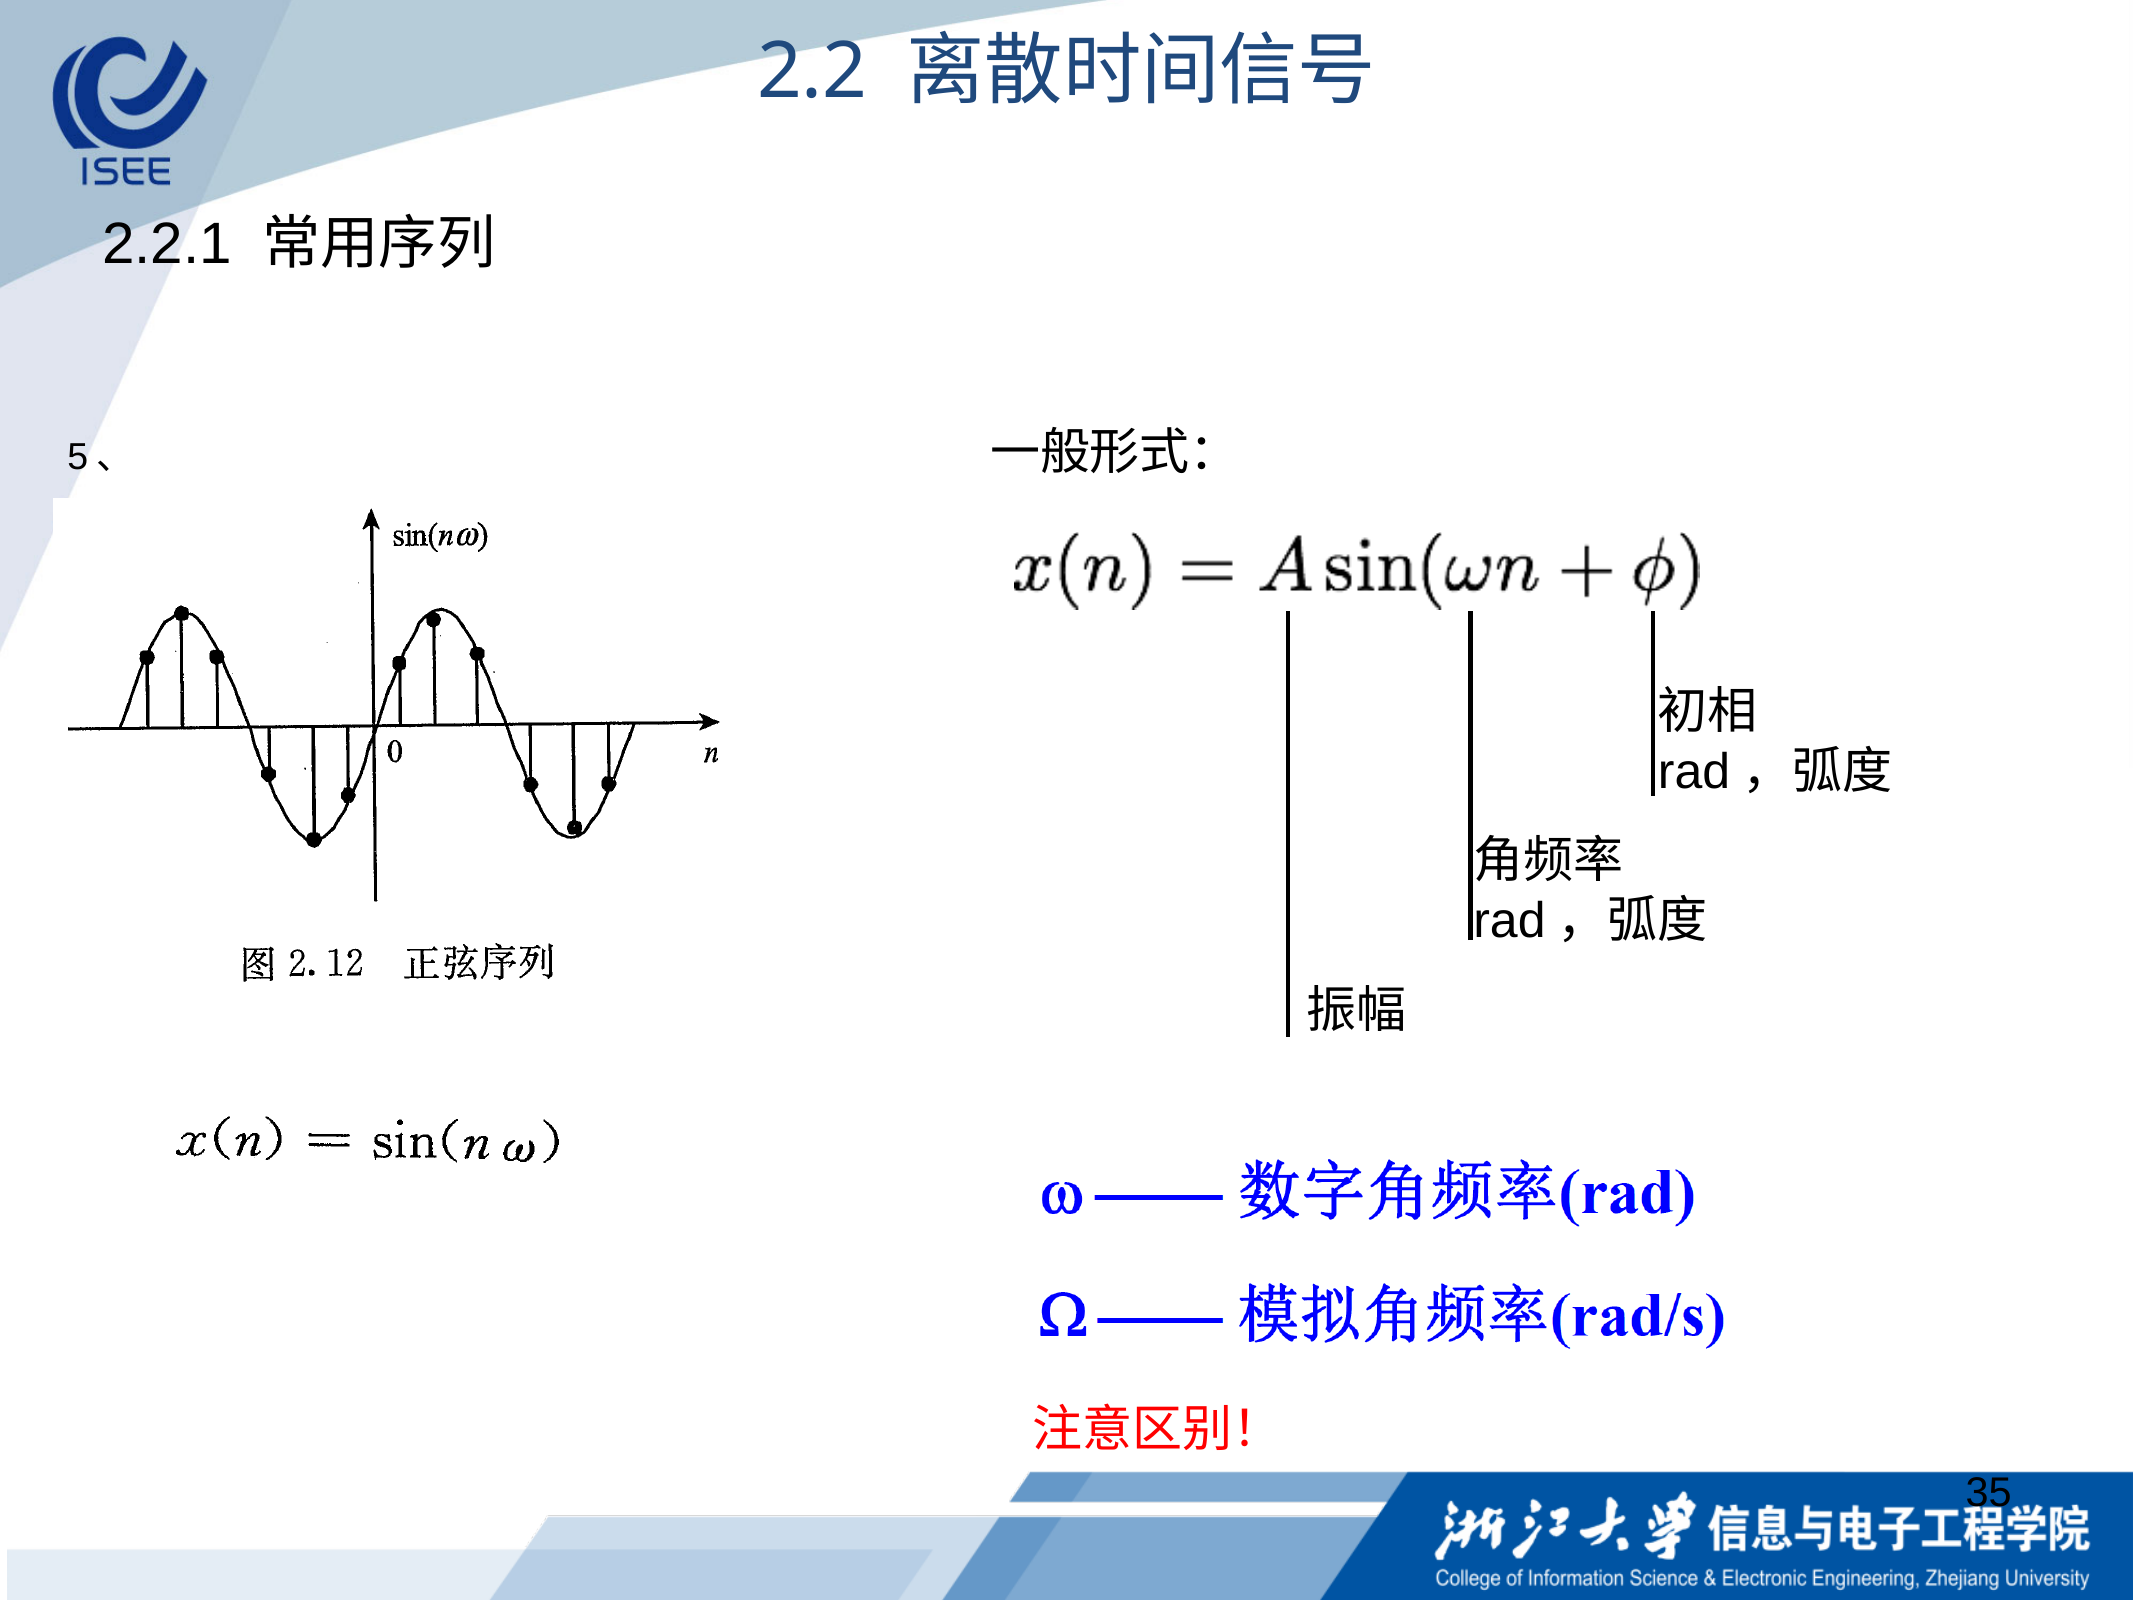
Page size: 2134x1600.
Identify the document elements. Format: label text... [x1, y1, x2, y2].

picture [1031, 1274, 1732, 1356]
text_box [1652, 611, 1898, 825]
picture [1032, 1152, 1703, 1237]
text_box 一般形式： [981, 410, 1249, 488]
text_box 5、 [58, 423, 143, 486]
picture [7, 1471, 2133, 1600]
slide_number 35 [1528, 1456, 2027, 1569]
picture [0, 0, 2133, 993]
text_box 注意区别！ [1024, 1388, 1292, 1465]
picture [157, 1089, 572, 1190]
text_box 2.2.1 常用序列 [93, 196, 504, 284]
title 2.2 离散时间信号 [156, 2, 1978, 130]
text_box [1287, 611, 1417, 1055]
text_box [1468, 611, 1713, 974]
